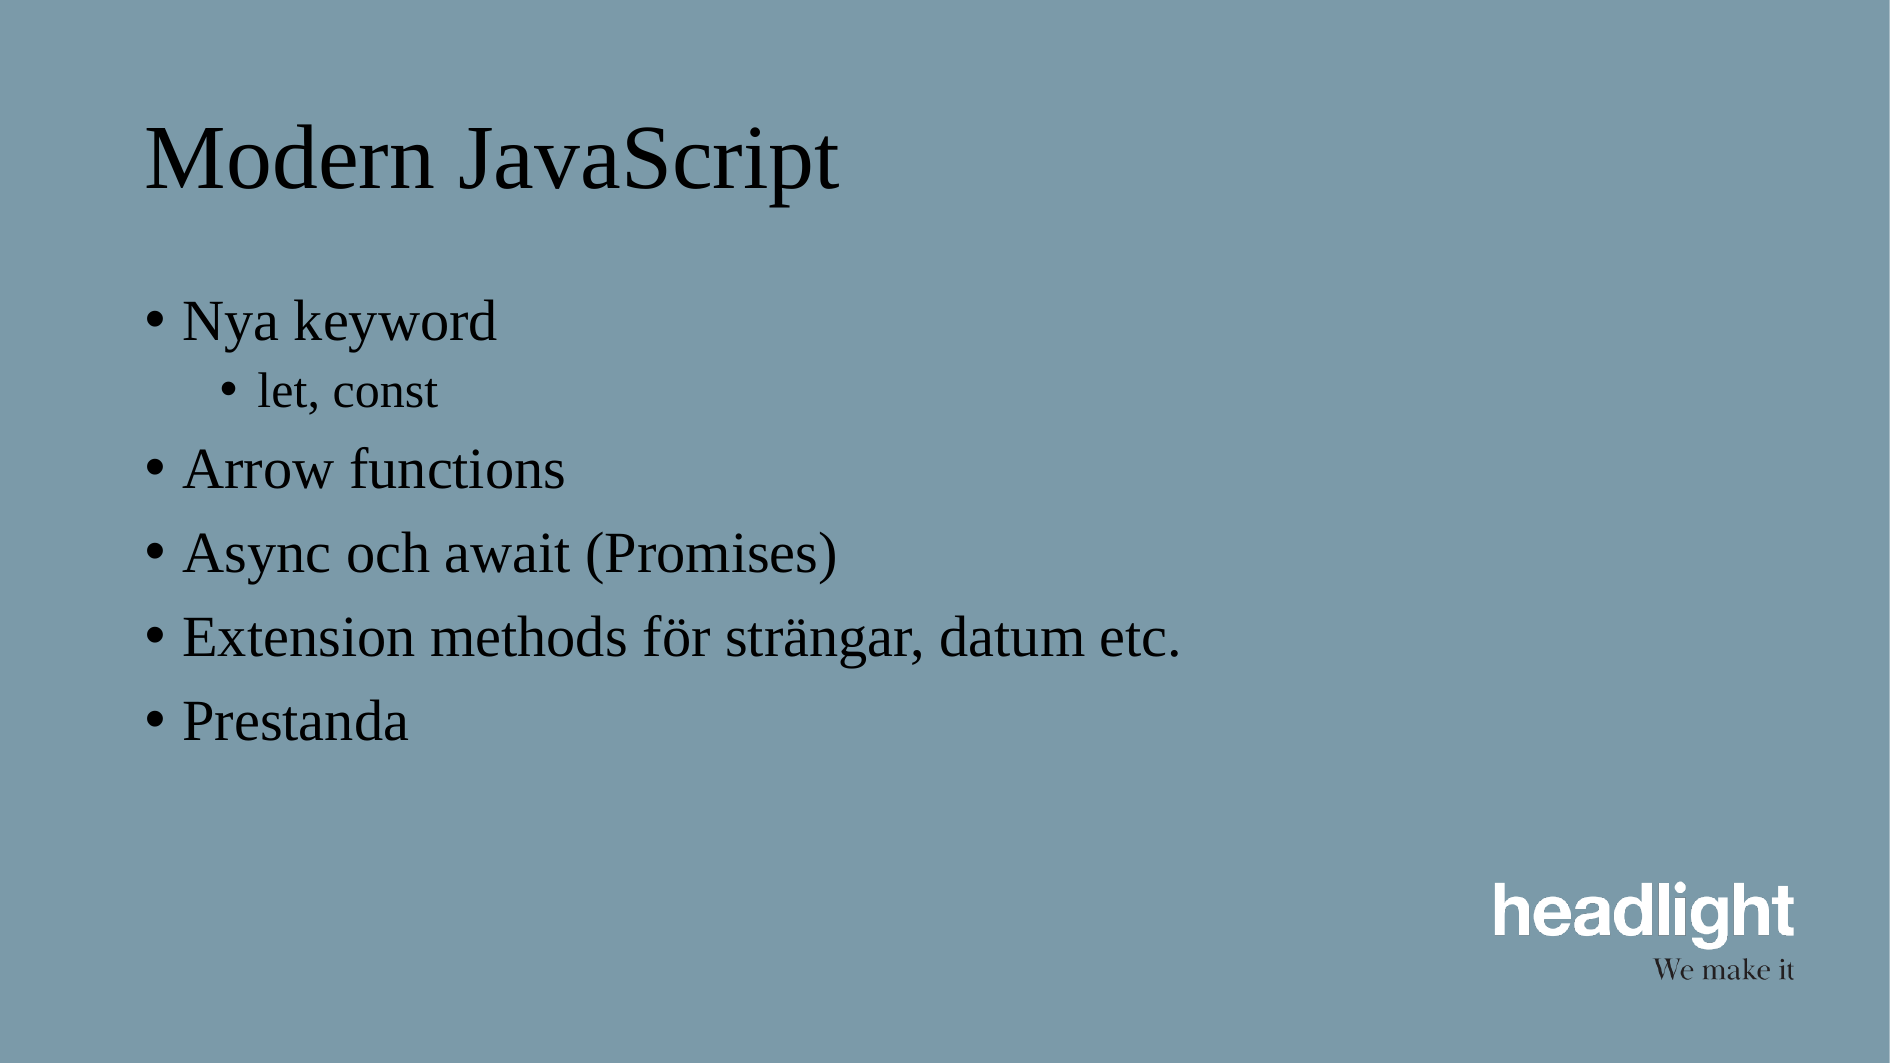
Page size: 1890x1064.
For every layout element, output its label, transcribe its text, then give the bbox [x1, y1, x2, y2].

title Modern JavaScript [129, 56, 1760, 263]
list Nya keyword let, const Arrow functions Async och await (Promises) Extension methods för strängar, datum etc. Prestanda [129, 283, 1760, 958]
